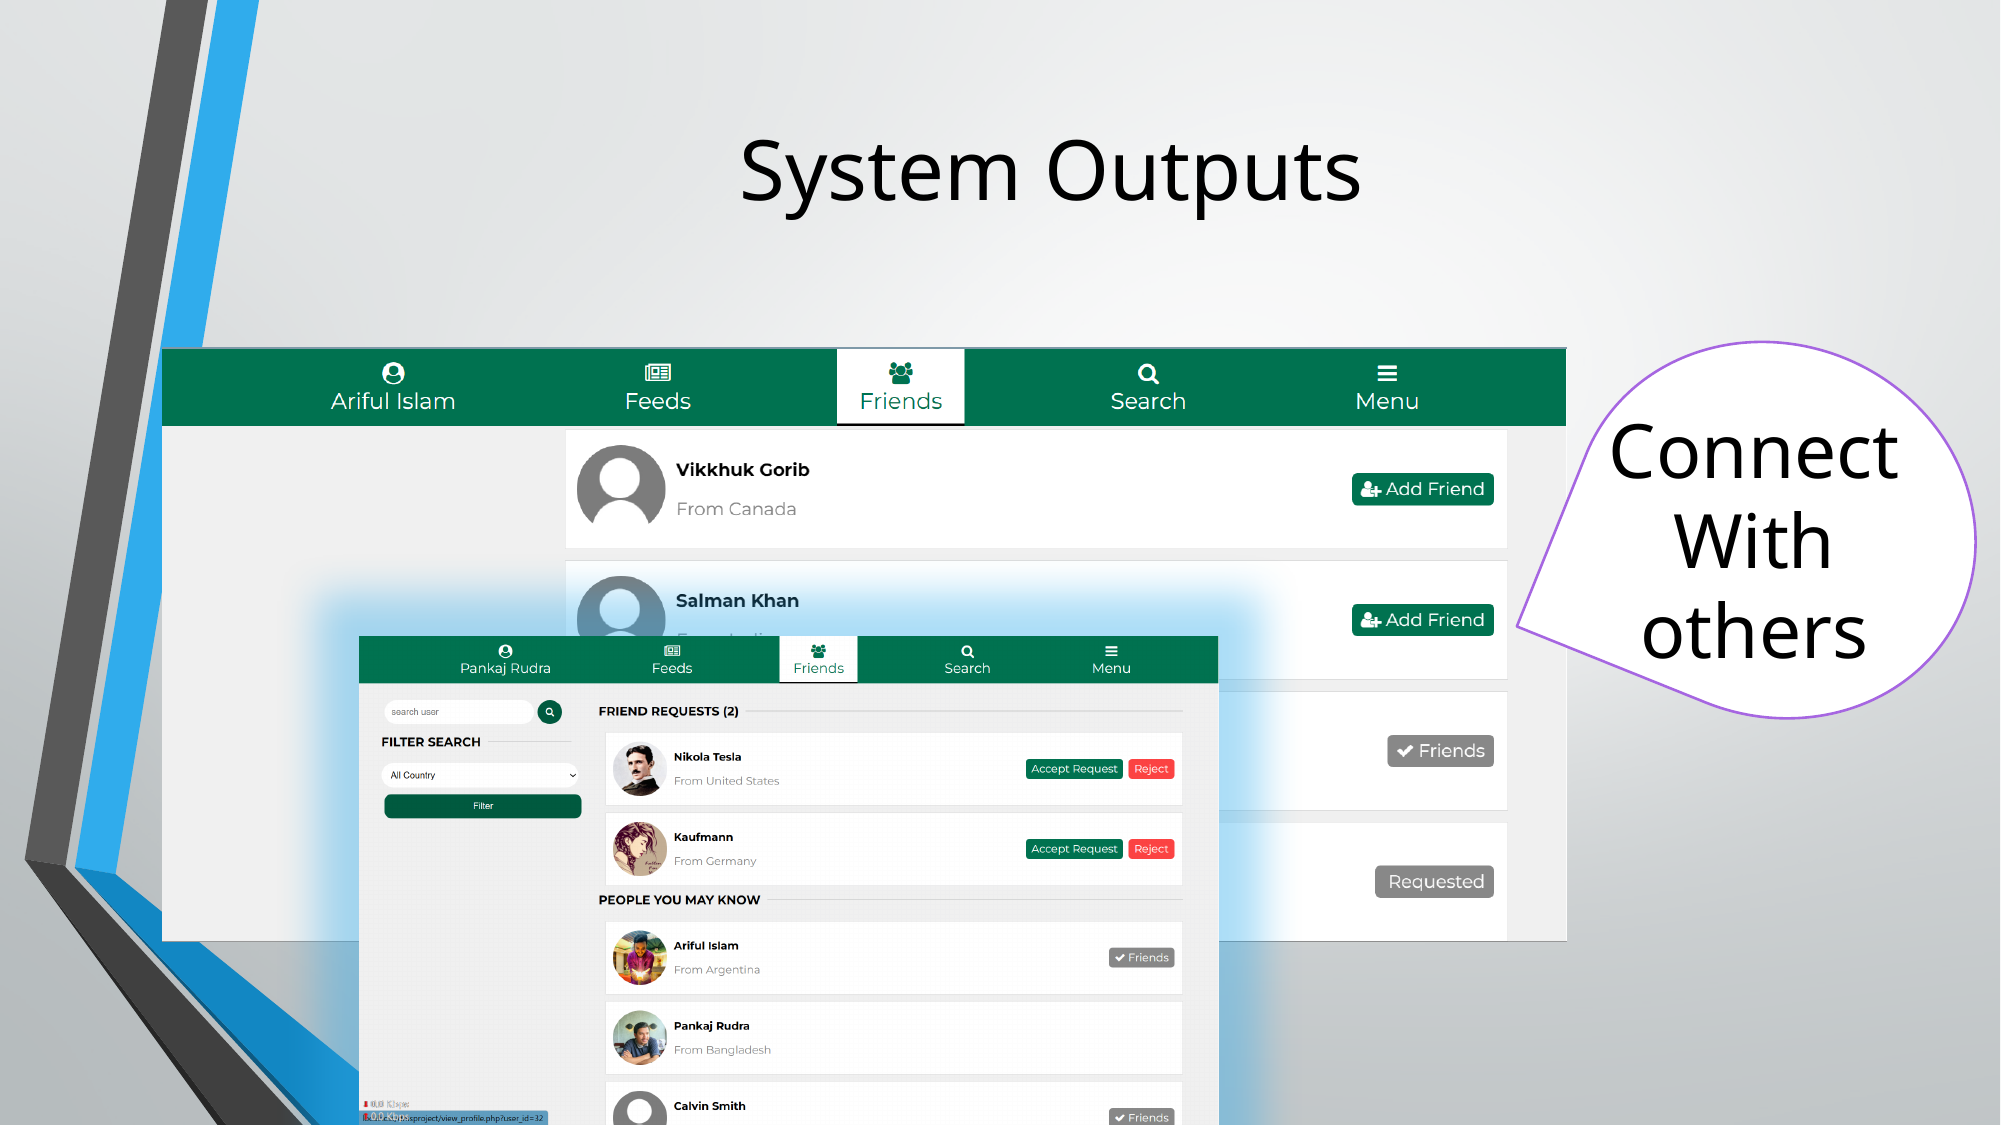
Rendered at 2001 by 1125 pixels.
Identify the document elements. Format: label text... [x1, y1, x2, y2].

text_box [1623, 340, 1909, 396]
text_box [1651, 682, 1906, 720]
picture [162, 346, 1567, 1125]
title System Outputs [230, 23, 1874, 311]
text_box [1943, 435, 1977, 645]
text_box Connect With others [1567, 396, 1943, 682]
